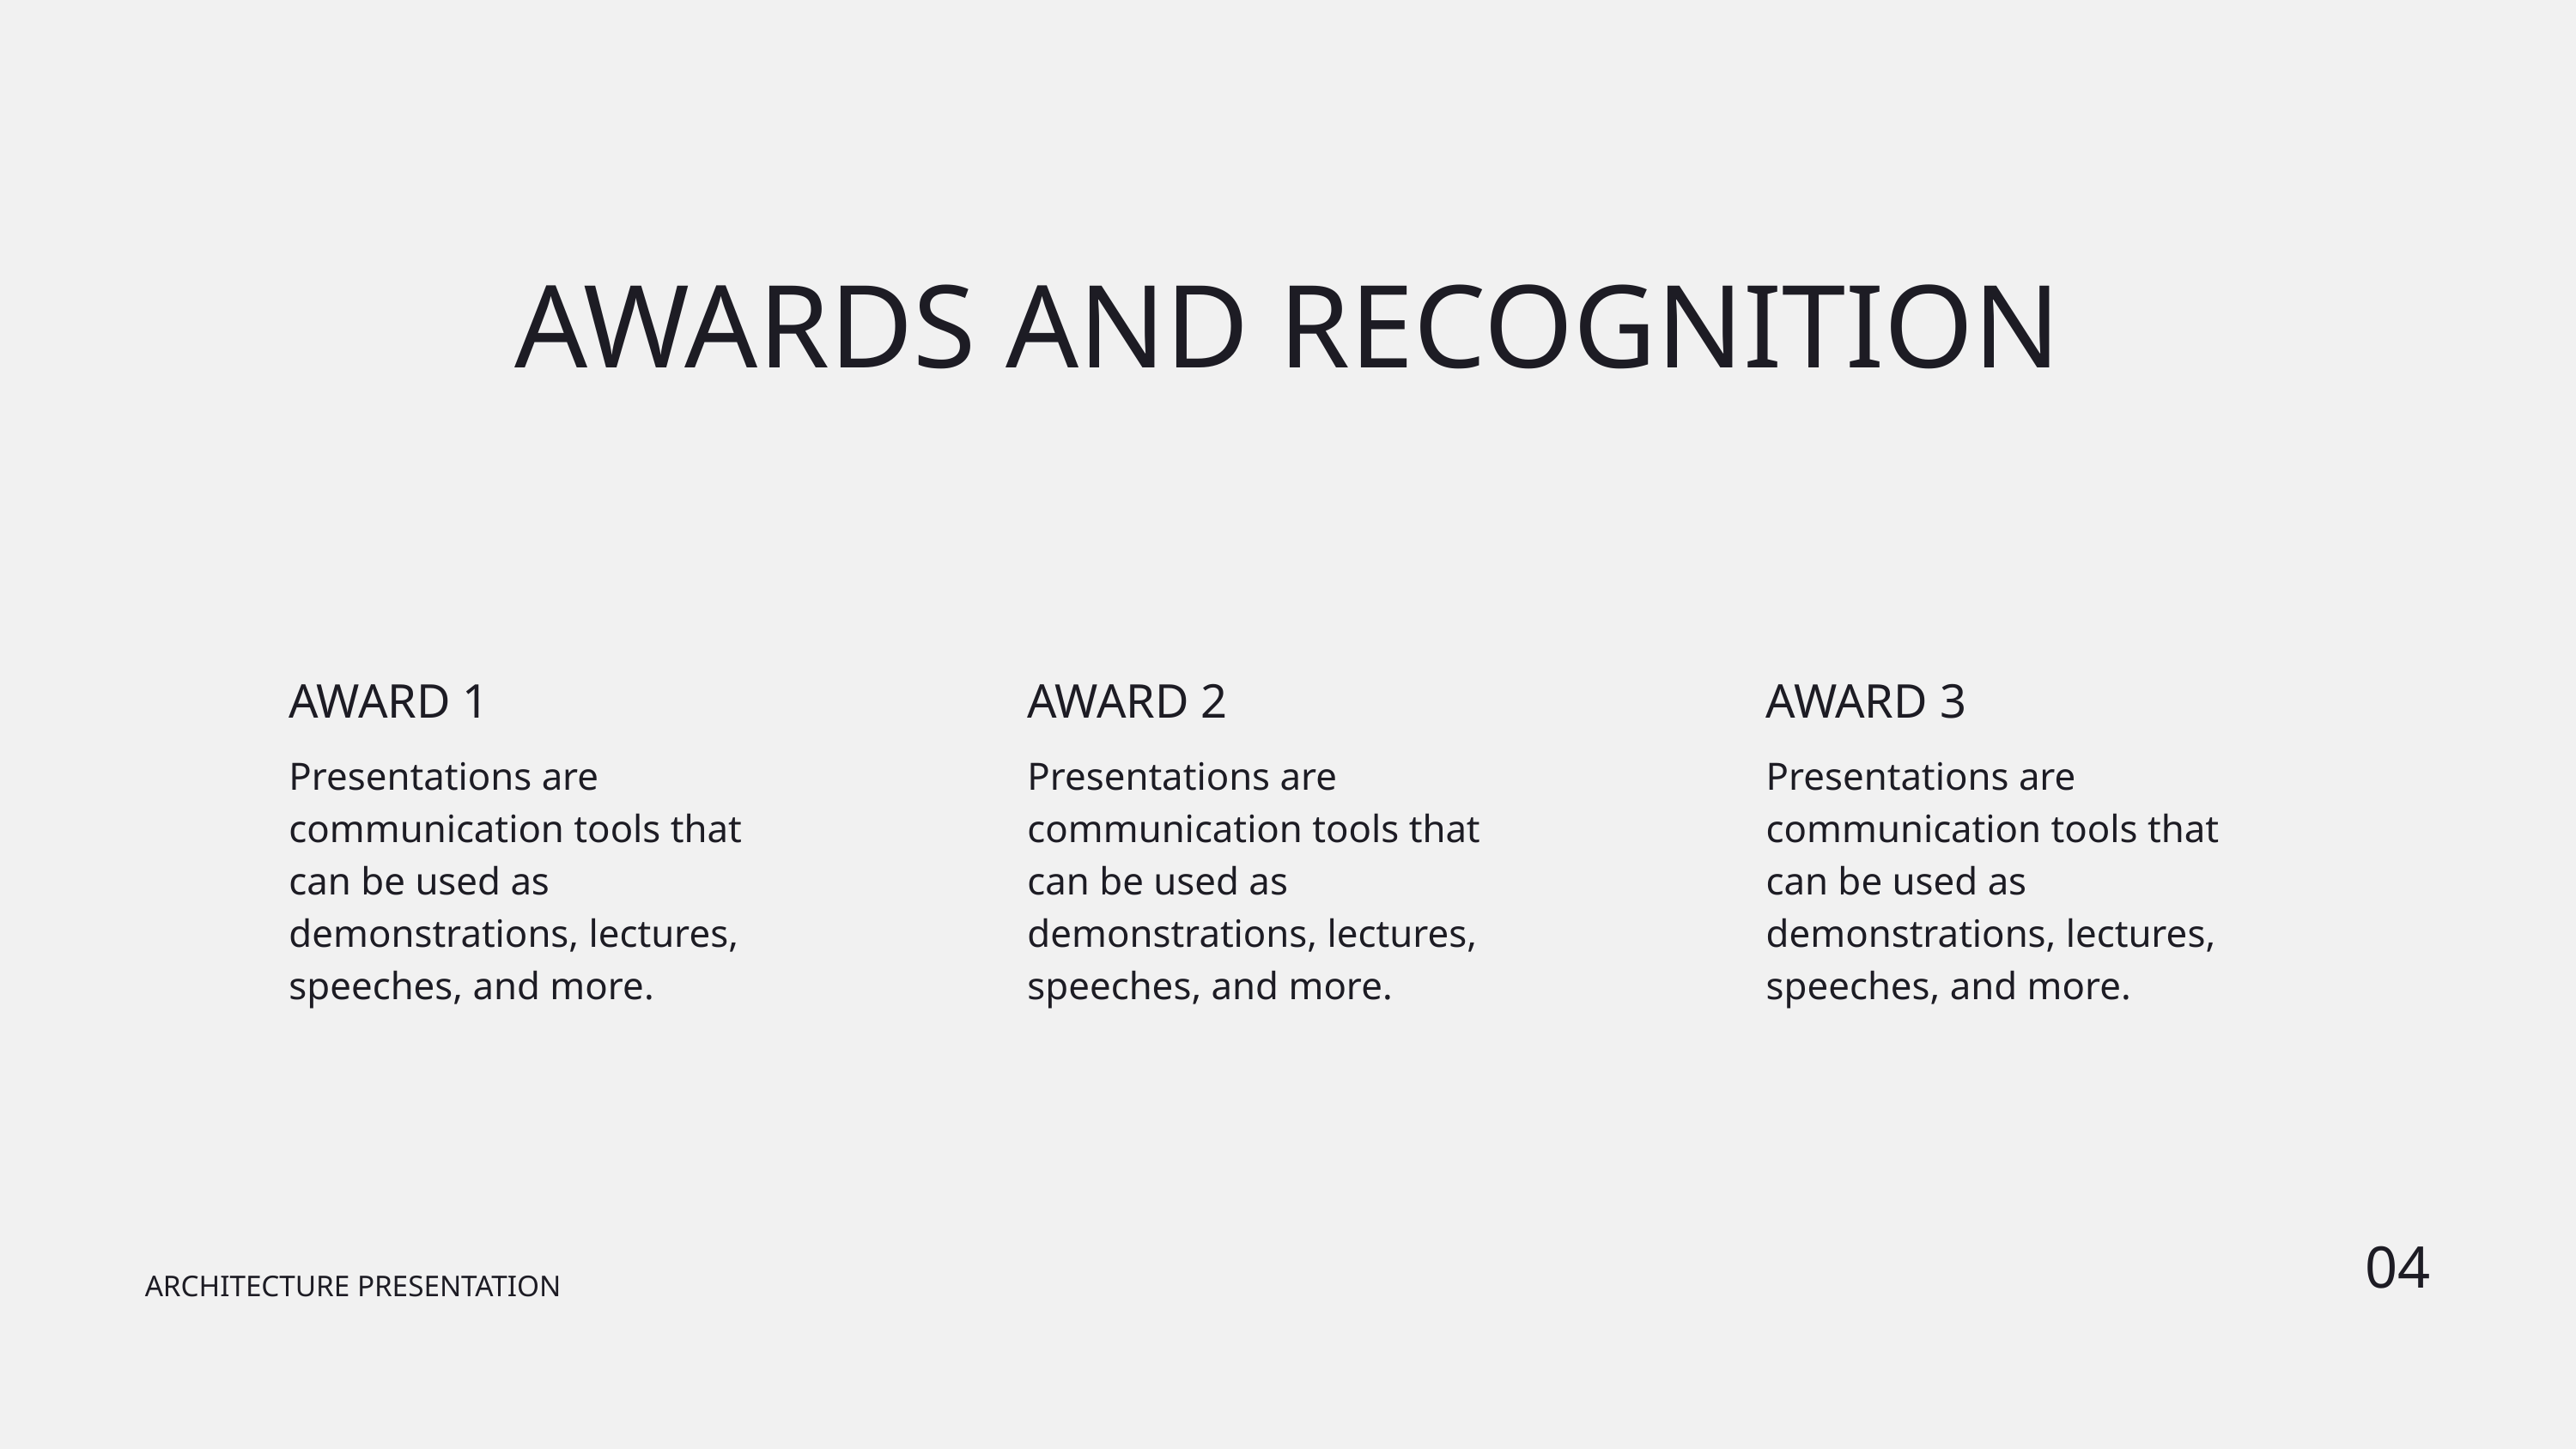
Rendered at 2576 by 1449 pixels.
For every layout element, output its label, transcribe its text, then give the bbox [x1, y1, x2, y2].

text_box 04 [2359, 1241, 2432, 1300]
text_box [289, 667, 811, 948]
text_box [1765, 667, 2287, 948]
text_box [1027, 667, 1549, 948]
text_box AWARDS AND RECOGNITION [475, 276, 2101, 391]
text_box ARCHITECTURE PRESENTATION [144, 1268, 851, 1303]
